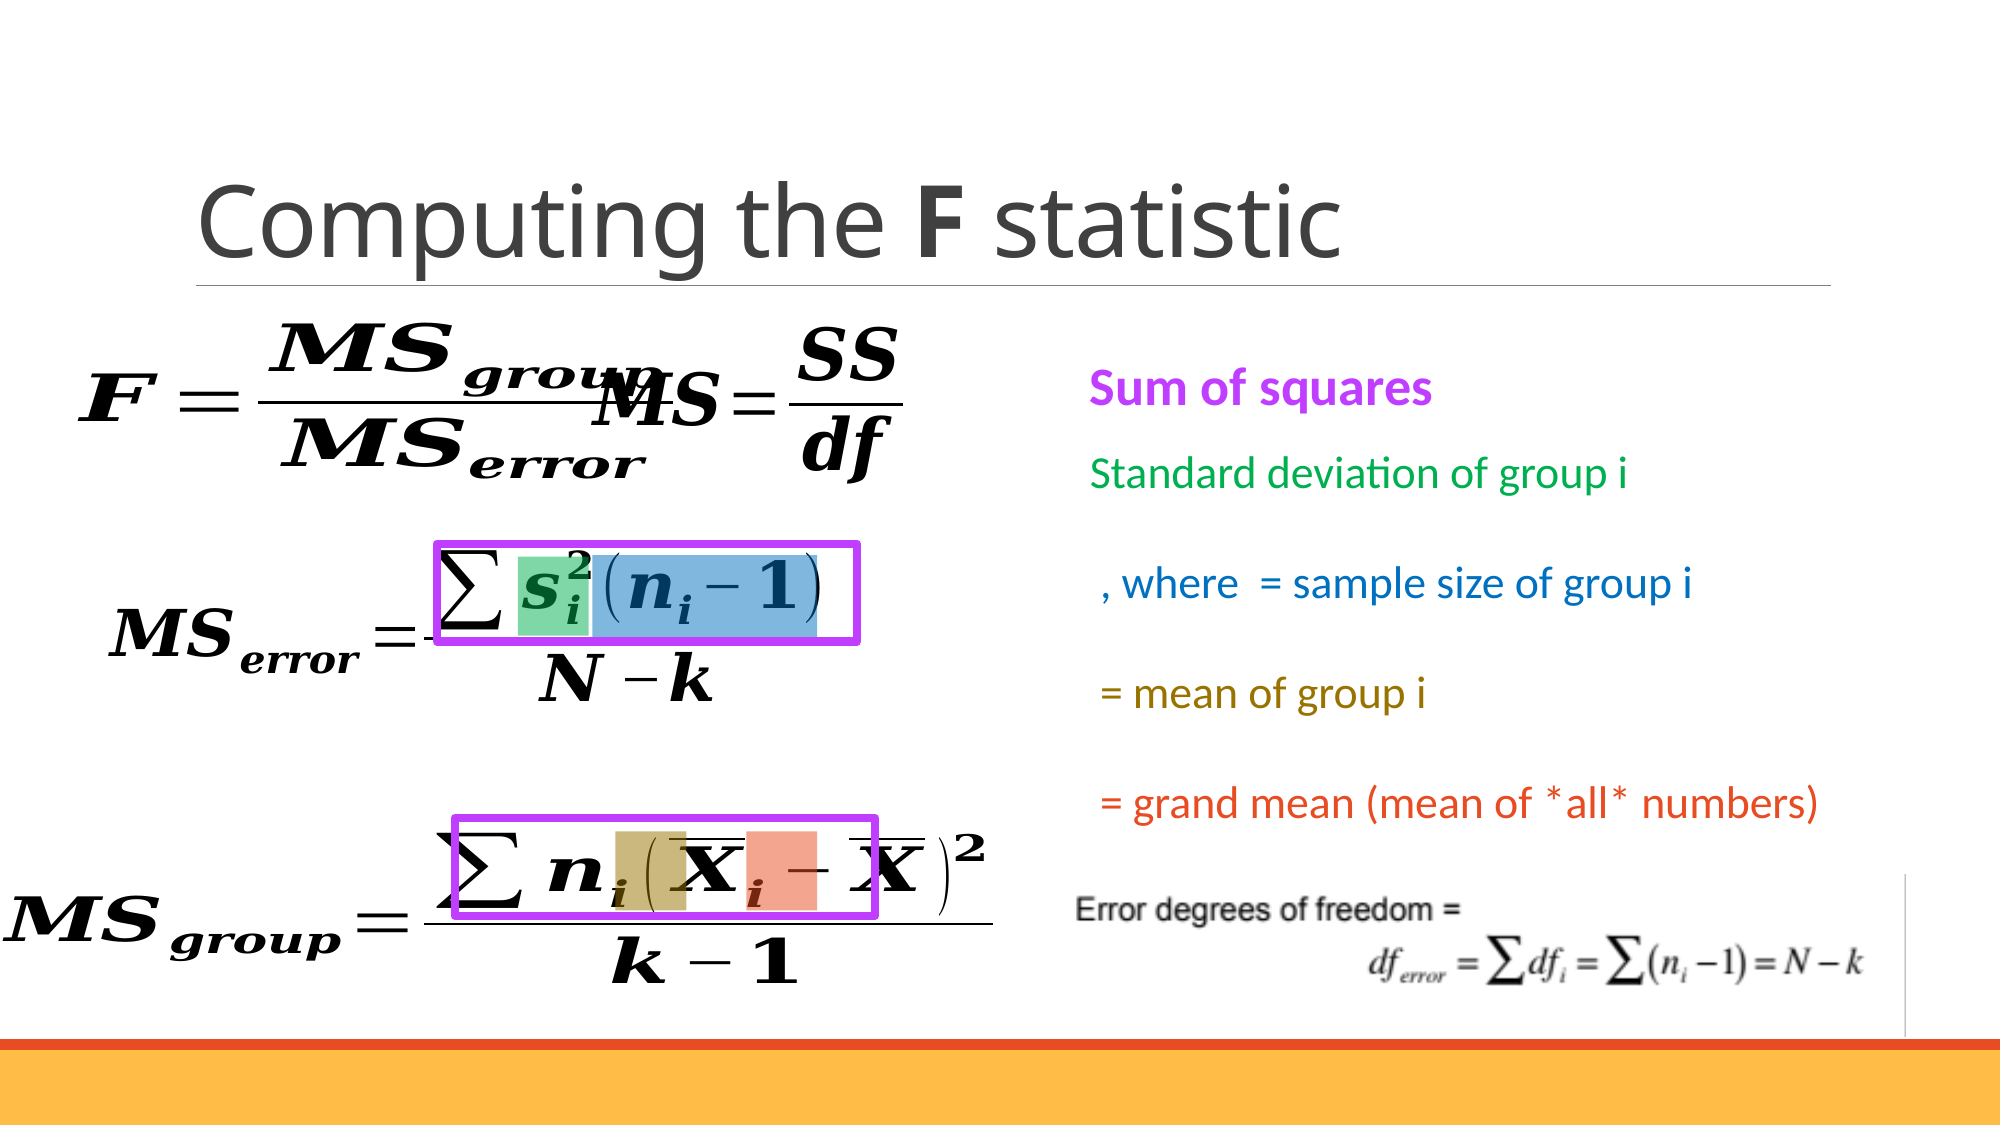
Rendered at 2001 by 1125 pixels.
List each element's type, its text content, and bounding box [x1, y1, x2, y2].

title Computing the F statistic [180, 47, 1830, 285]
text_box [614, 830, 688, 912]
text_box Sum of squares [1074, 343, 1738, 424]
text_box [436, 542, 858, 643]
picture [1039, 874, 1918, 1037]
text_box [454, 817, 876, 917]
